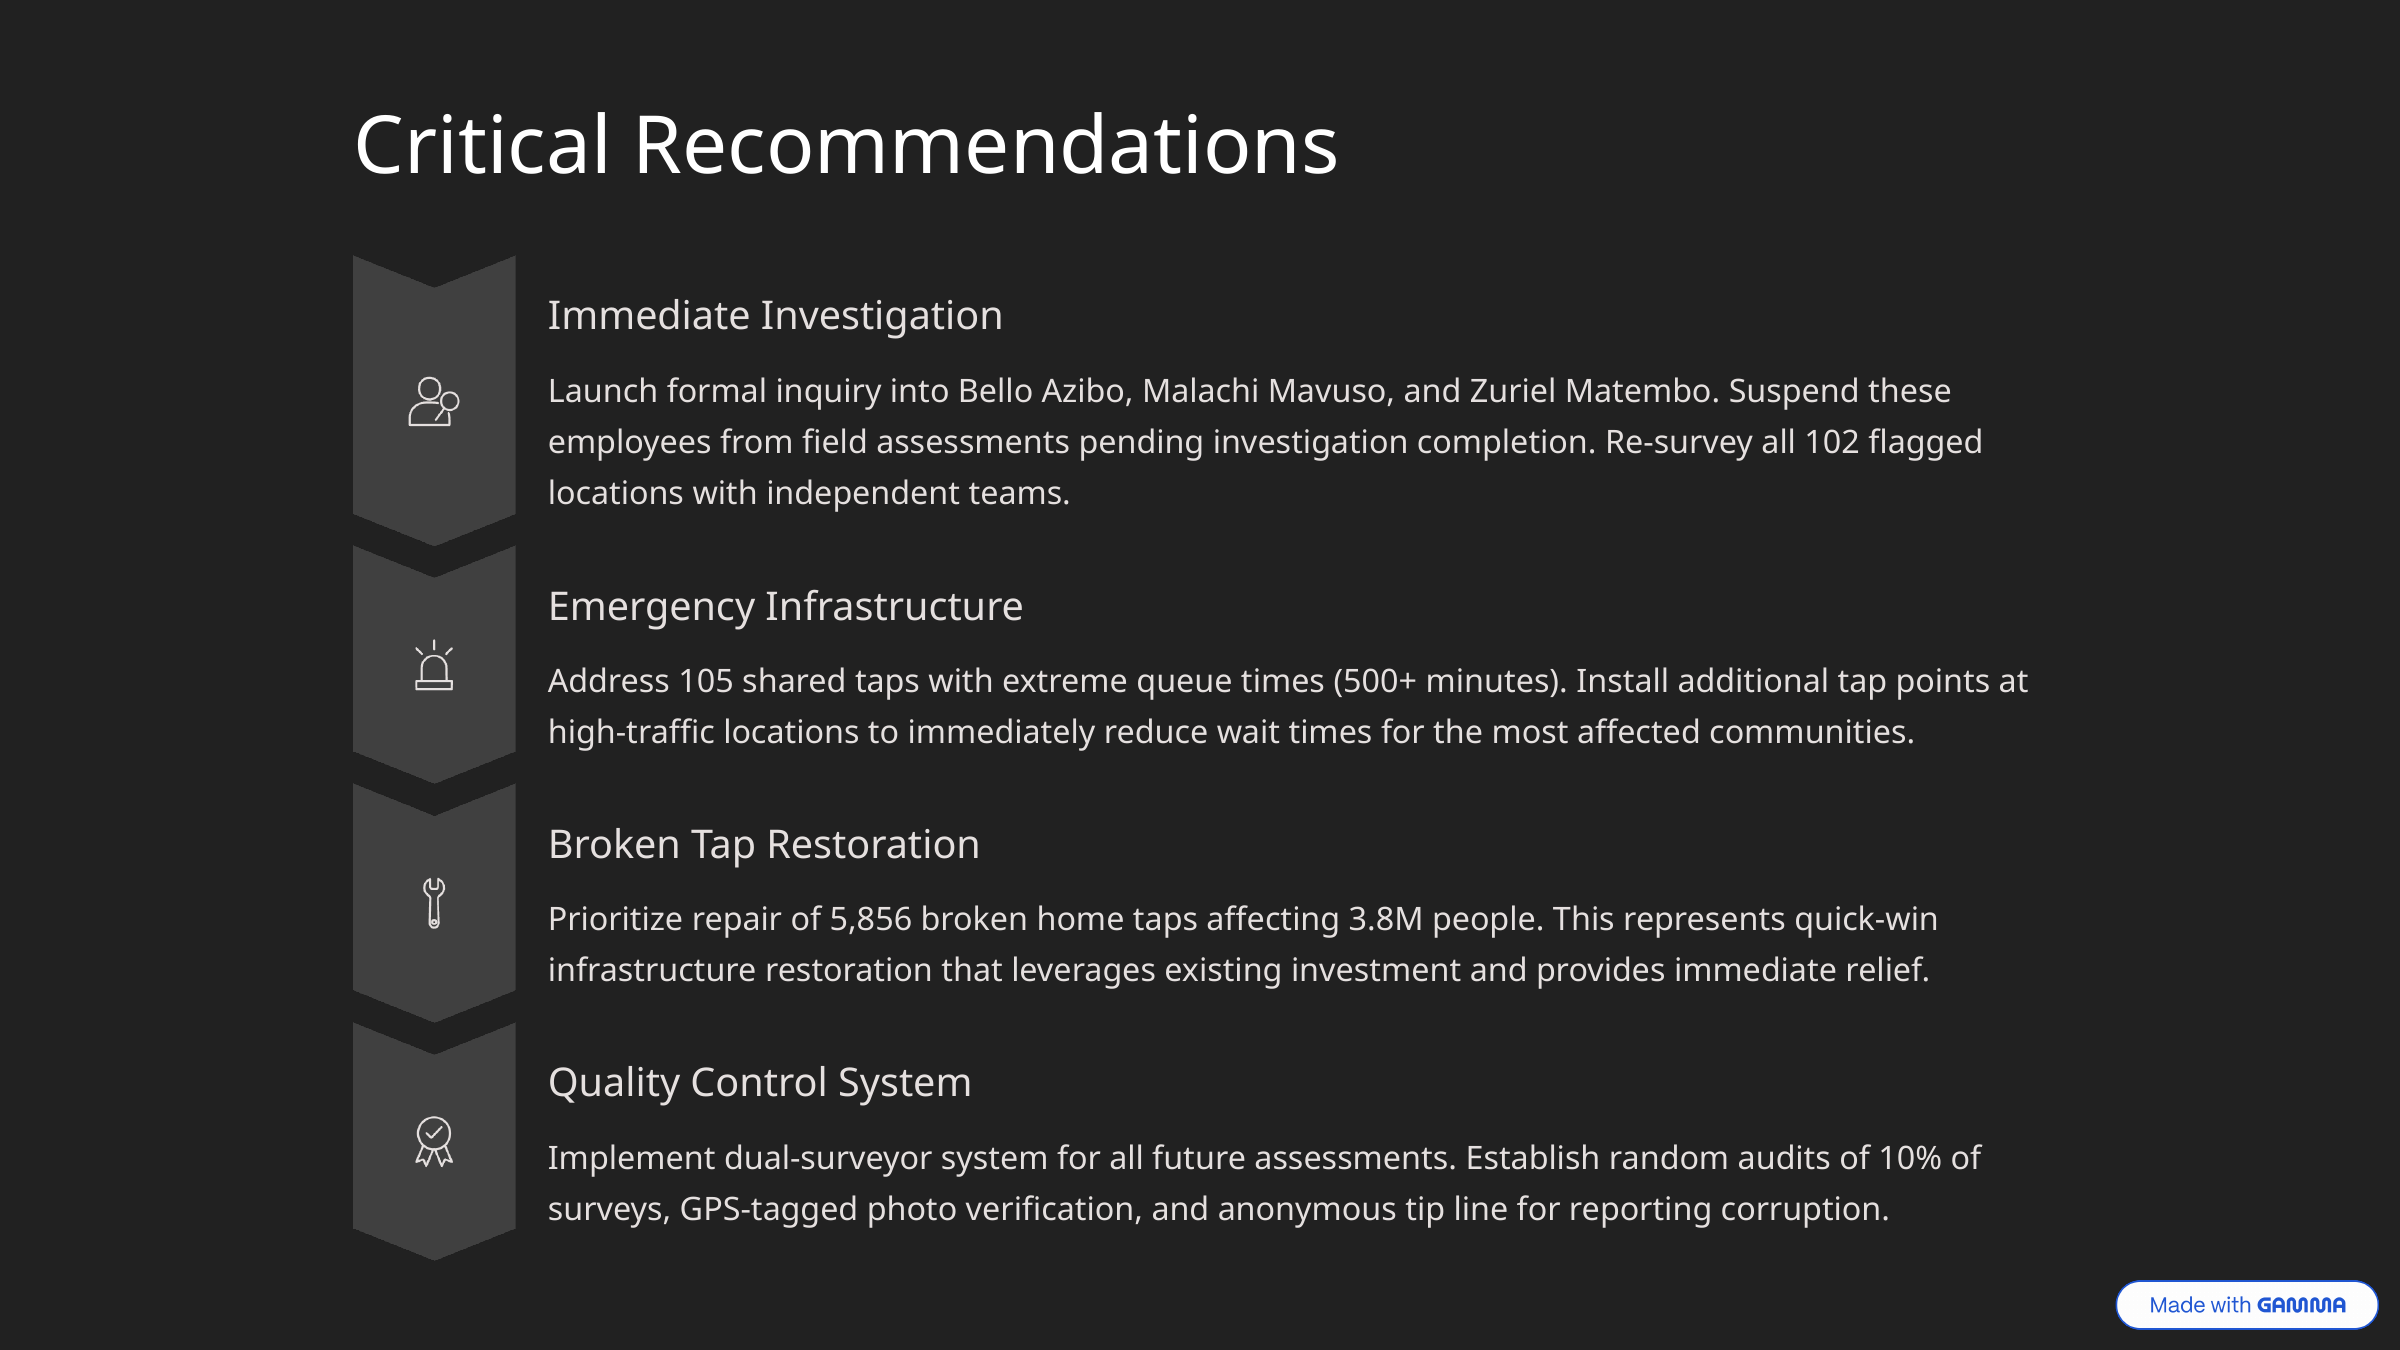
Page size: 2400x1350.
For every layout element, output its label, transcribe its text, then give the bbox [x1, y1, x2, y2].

picture [353, 255, 516, 1261]
picture [2106, 1271, 2389, 1339]
text_box Launch formal inquiry into Bello Azibo, Malachi Mavuso, and Zuriel Matembo. Suspend these employees from field assessments pending investigation completion. Re-survey all 102 flagged locations with independent teams. [547, 357, 2047, 513]
text_box Critical Recommendations [353, 88, 1521, 191]
text_box Implement dual-surveyor system for all future assessments. Establish random audits of 10% of surveys, GPS-tagged photo verification, and anonymous tip line for reporting corruption. [547, 1124, 2047, 1229]
text_box Broken Tap Restoration [547, 816, 1083, 867]
text_box Address 105 shared taps with extreme queue times (500+ minutes). Install additional tap points at high-traffic locations to immediately reduce wait times for the most affected communities. [547, 647, 2047, 752]
text_box Immediate Investigation [547, 287, 1107, 339]
text_box Emergency Infrastructure [547, 577, 1132, 629]
text_box Prioritize repair of 5,856 broken home taps affecting 3.8M people. This represents quick-win infrastructure restoration that leverages existing investment and provides immediate relief. [547, 886, 2047, 990]
text_box Quality Control System [547, 1054, 1083, 1106]
